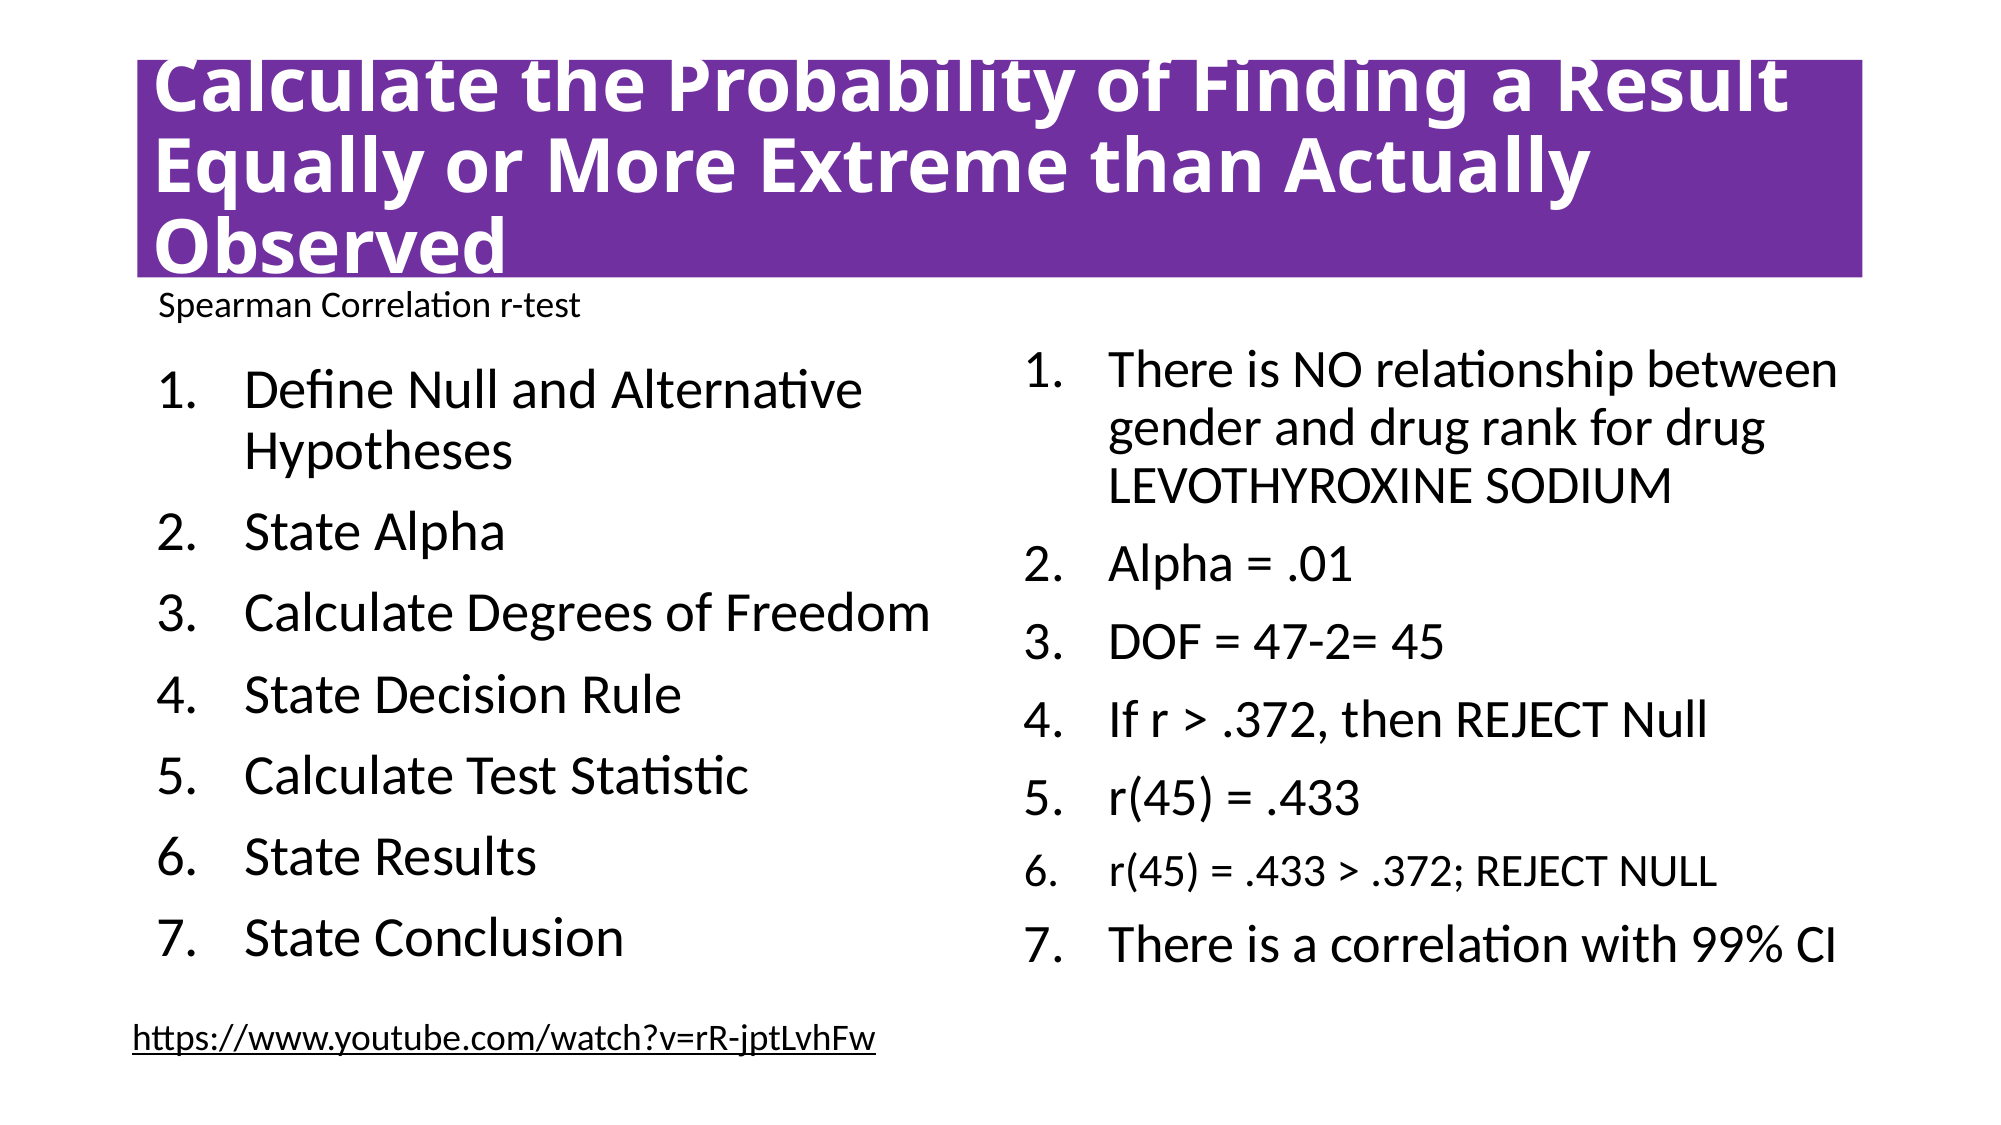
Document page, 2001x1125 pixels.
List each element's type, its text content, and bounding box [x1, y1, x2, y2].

text_box Spearman Correlation r-test [143, 272, 597, 332]
list There is NO relationship between gender and drug rank for drug LEVOTHYROXINE SODIUM Alpha = .01 DOF = 47-2= 45 If r > .372, then REJECT Null r(45) = .433 r(45) = .433 > .372; REJECT NULL There is a correlation with 99% CI [1008, 332, 1859, 1047]
text_box https://www.youtube.com/watch?v=rR-jptLvhFw [117, 1005, 900, 1065]
list Define Null and Alternative Hypotheses State Alpha Calculate Degrees of Freedom State Decision Rule Calculate Test Statistic State Results State Conclusion [141, 352, 974, 980]
title Calculate the Probability of Finding a Result Equally or More Extreme than Actually Observed [137, 59, 1863, 278]
